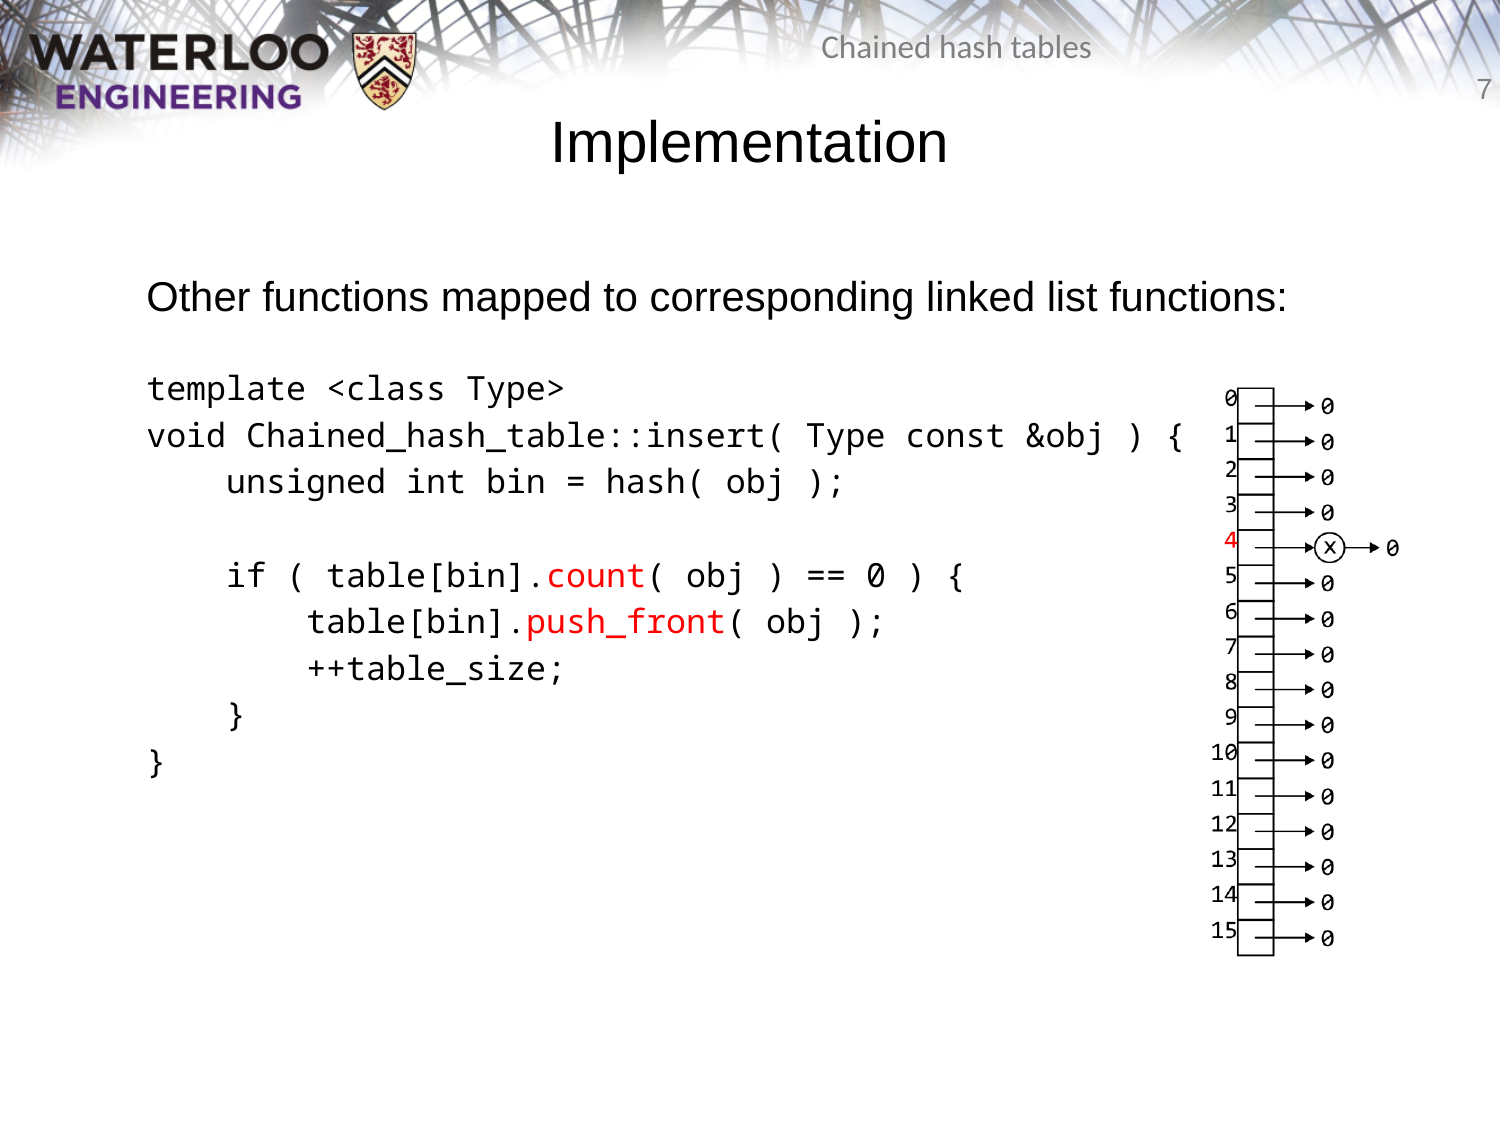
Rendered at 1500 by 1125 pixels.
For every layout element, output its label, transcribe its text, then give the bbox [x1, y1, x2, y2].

title Implementation [74, 44, 1426, 233]
picture [0, 0, 1500, 1125]
list Other functions mapped to corresponding linked list functions: template <class Type> void Chained_hash_table::insert( Type const &obj ) { unsigned int bin = hash( obj ); if ( table[bin].count( obj ) == 0 ) { table[bin].push_front( obj ); ++table_size; } } [74, 262, 1426, 1006]
